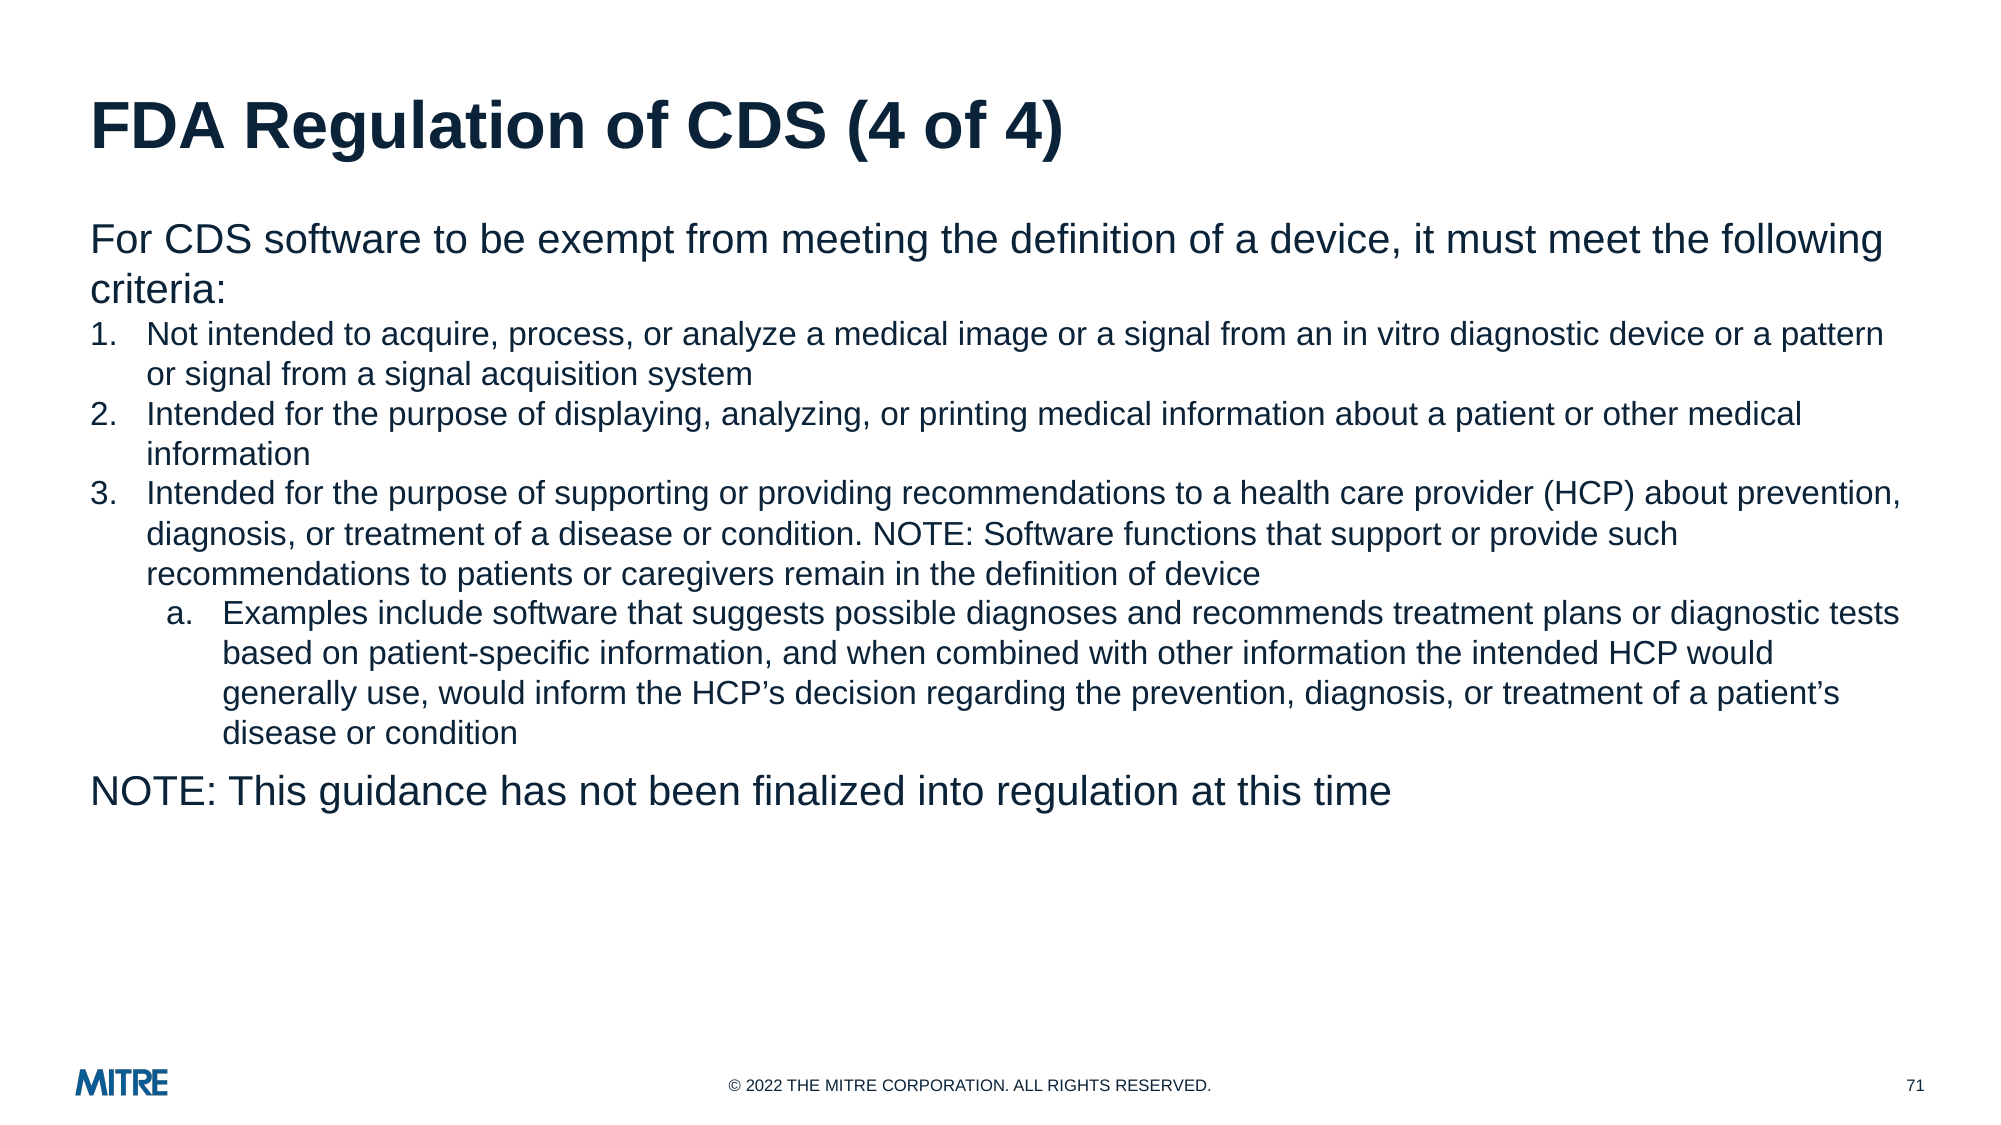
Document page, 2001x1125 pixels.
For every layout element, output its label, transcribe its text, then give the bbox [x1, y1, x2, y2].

title FDA Regulation of CDS (4 of 4) [75, 65, 1925, 179]
picture [71, 1063, 174, 1103]
slide_number 71 [1793, 1064, 1925, 1106]
list For CDS software to be exempt from meeting the definition of a device, it must meet the following criteria: Not intended to acquire, process, or analyze a medical image or a signal from an in vitro diagnostic device or a pattern or signal from a signal acquisition system Intended for the purpose of displaying, analyzing, or printing medical information about a patient or other medical information Intended for the purpose of supporting or providing recommendations to a health care provider (HCP) about prevention, diagnosis, or treatment of a disease or condition. NOTE: Software functions that support or provide such recommendations to patients or caregivers remain in the definition of device Examples include software that suggests possible diagnoses and recommends treatment plans or diagnostic tests based on patient-specific information, and when combined with other information the intended HCP would generally use, would inform the HCP’s decision regarding the prevention, diagnosis, or treatment of a patient’s disease or condition NOTE: This guidance has not been finalized into regulation at this time [75, 204, 1925, 1025]
